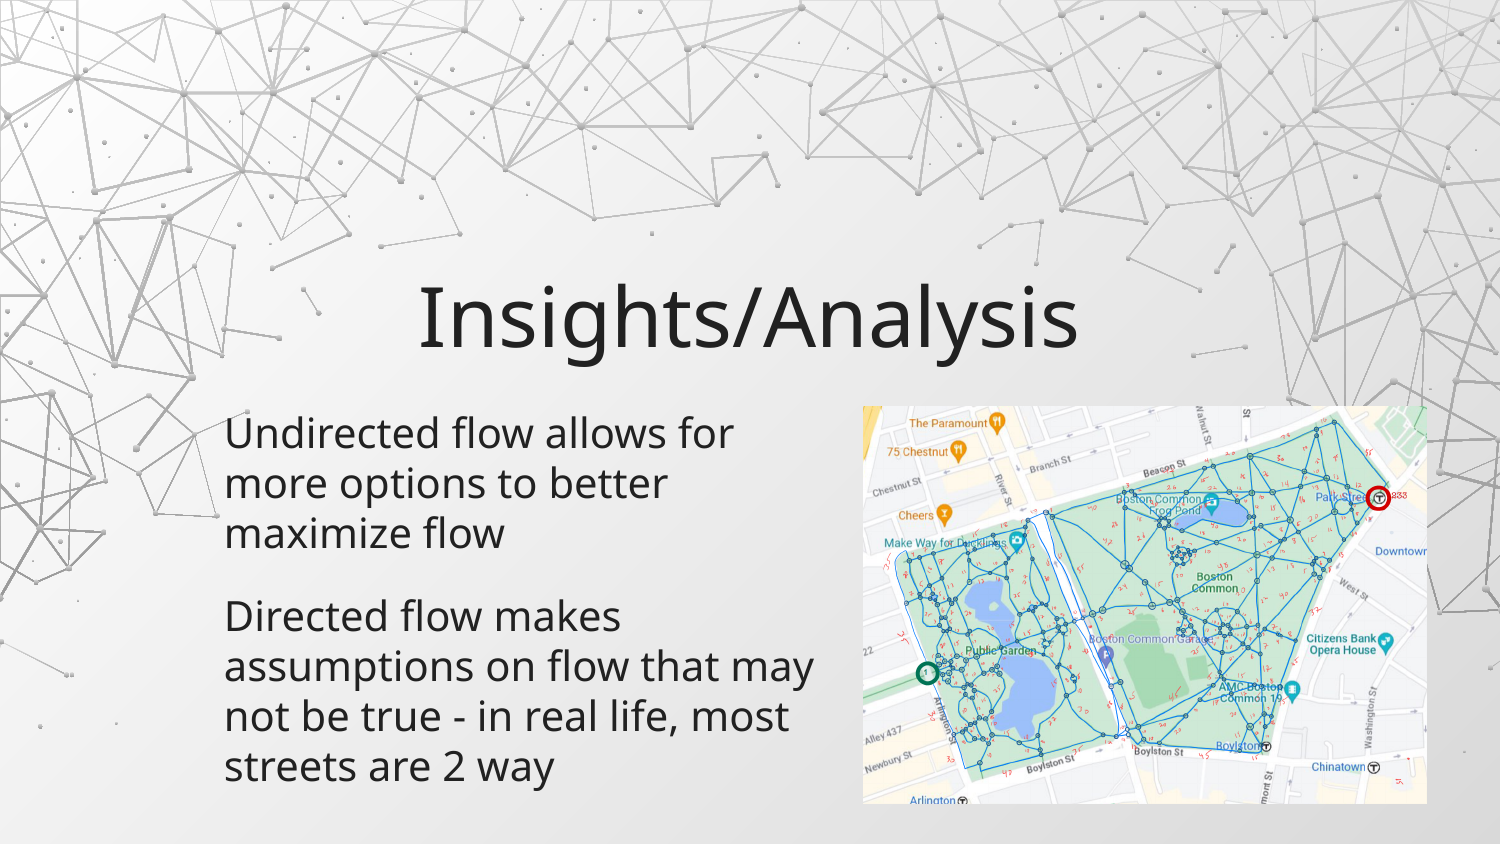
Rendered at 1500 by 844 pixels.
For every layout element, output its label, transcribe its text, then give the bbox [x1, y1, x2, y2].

list Undirected flow allows for more options to better maximize flow Directed flow makes assumptions on flow that may not be true - in real life, most streets are 2 way [208, 391, 839, 760]
picture [863, 406, 1428, 805]
title Insights/Analysis [247, 249, 1253, 424]
